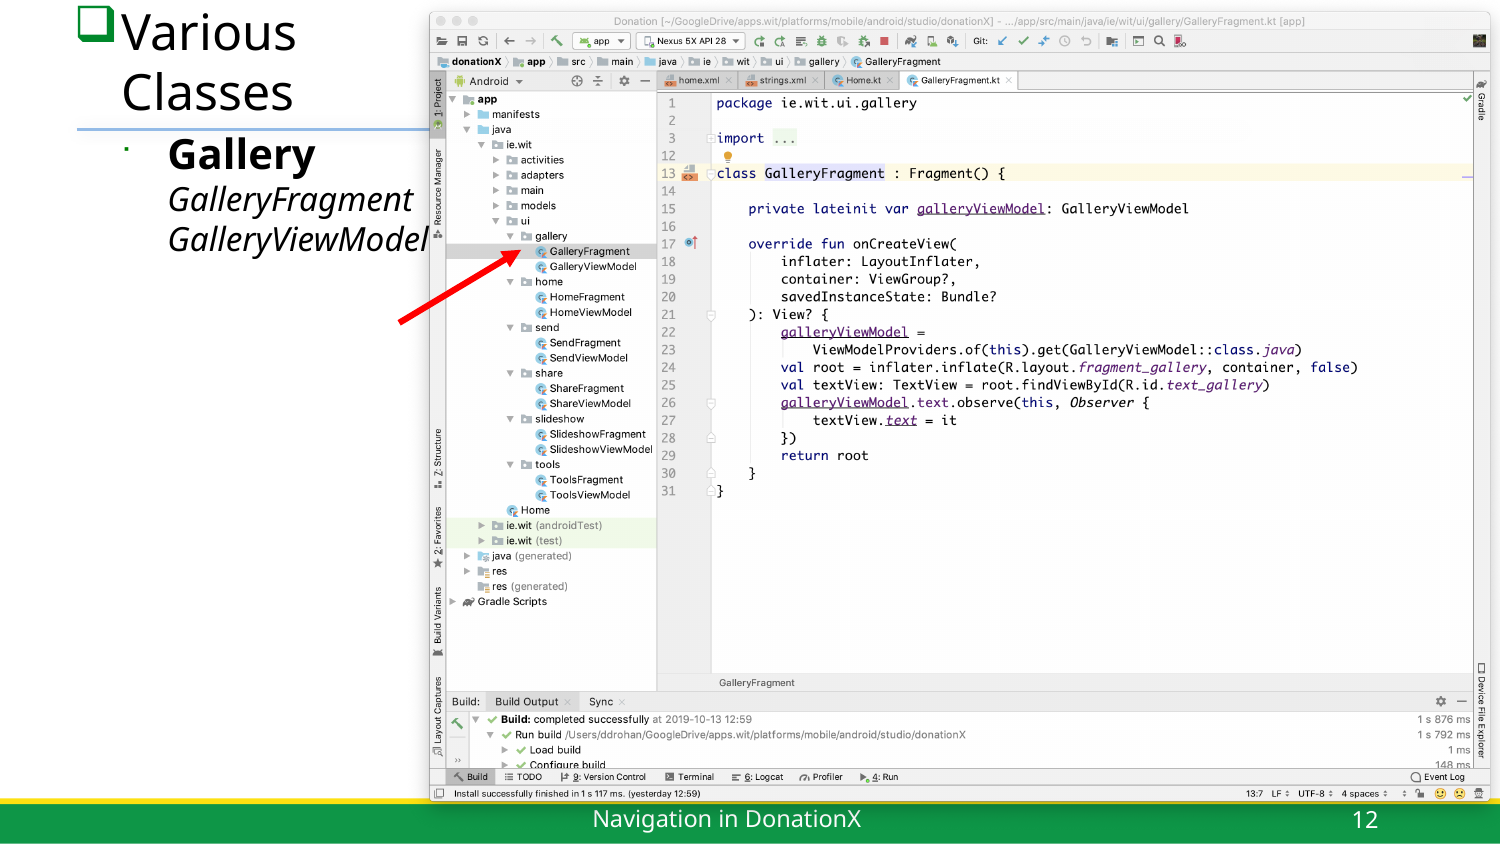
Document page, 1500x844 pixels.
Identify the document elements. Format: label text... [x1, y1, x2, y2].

picture [402, 0, 1500, 836]
list Various Classes Gallery GalleryFragment GalleryViewModel [64, 0, 397, 698]
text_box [398, 249, 522, 324]
